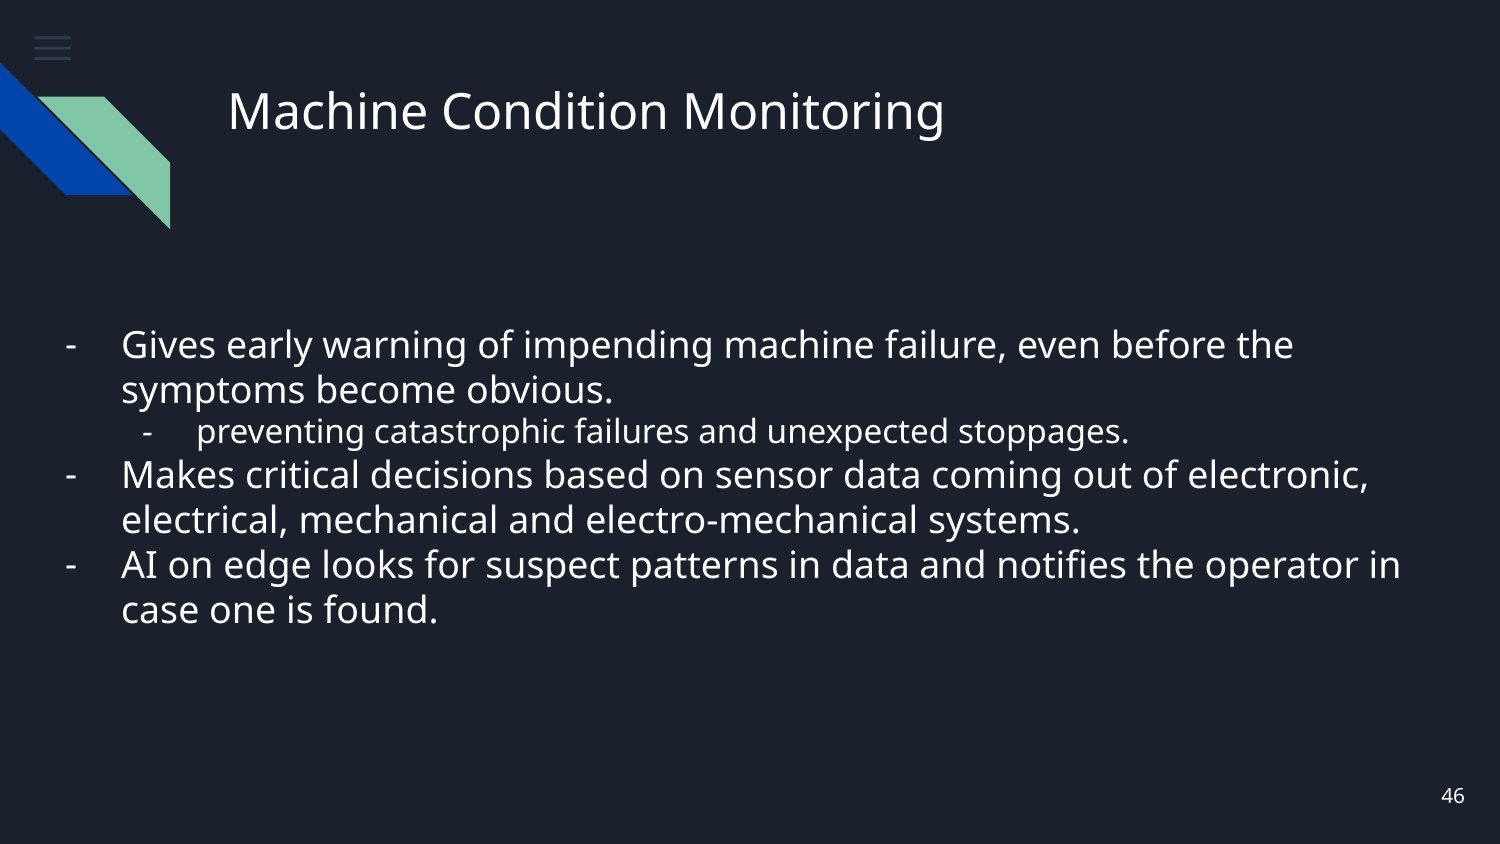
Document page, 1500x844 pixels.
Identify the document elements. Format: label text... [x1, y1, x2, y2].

title Machine Condition Monitoring [212, 64, 1368, 215]
slide_number 45 [1389, 764, 1480, 830]
list Gives early warning of impending machine failure, even before the symptoms become obvious. preventing catastrophic failures and unexpected stoppages. Makes critical decisions based on sensor data coming out of electronic, electrical, mechanical and electro-mechanical systems. AI on edge looks for suspect patterns in data and notifies the operator in case one is found. [31, 227, 1476, 816]
